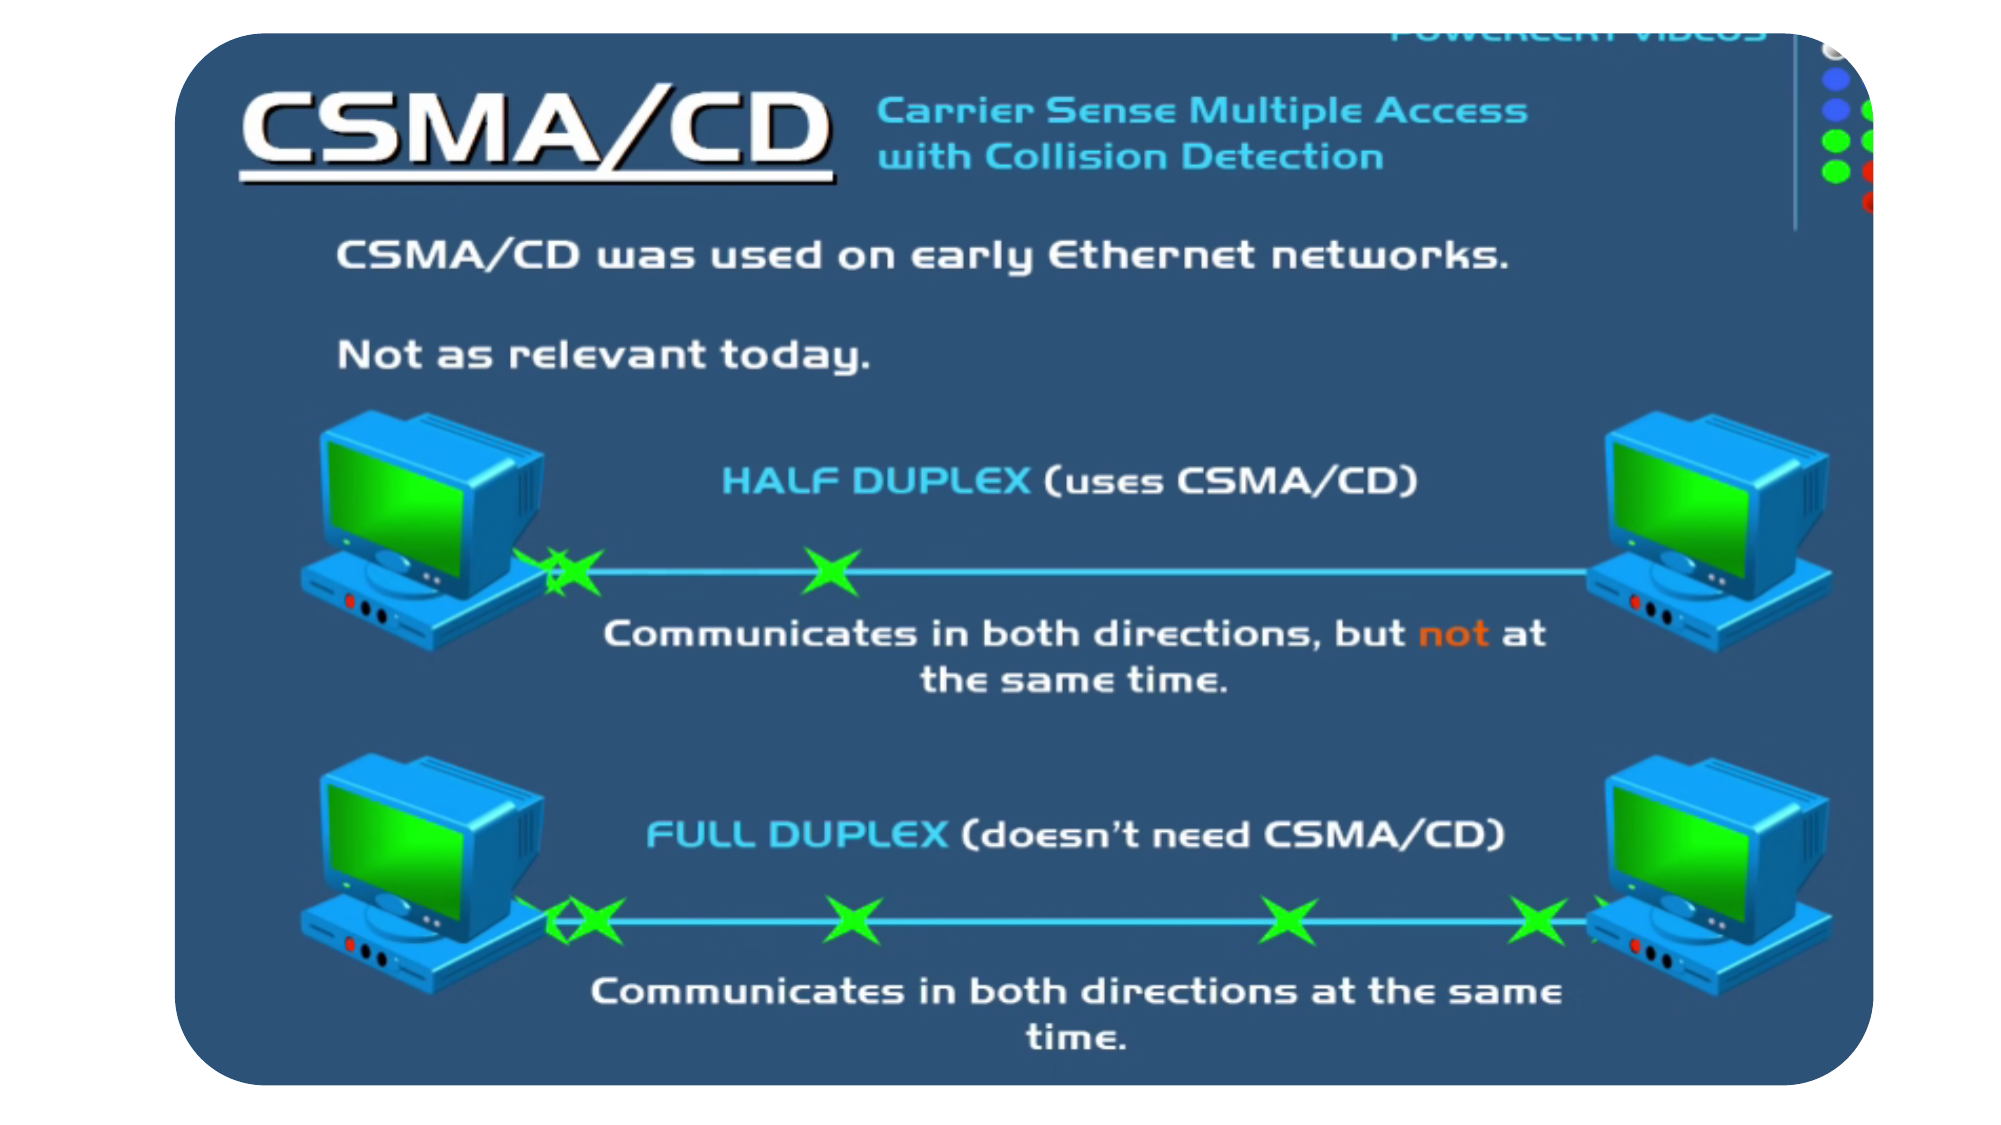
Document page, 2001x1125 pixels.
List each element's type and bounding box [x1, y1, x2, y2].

picture [174, 33, 1874, 1086]
